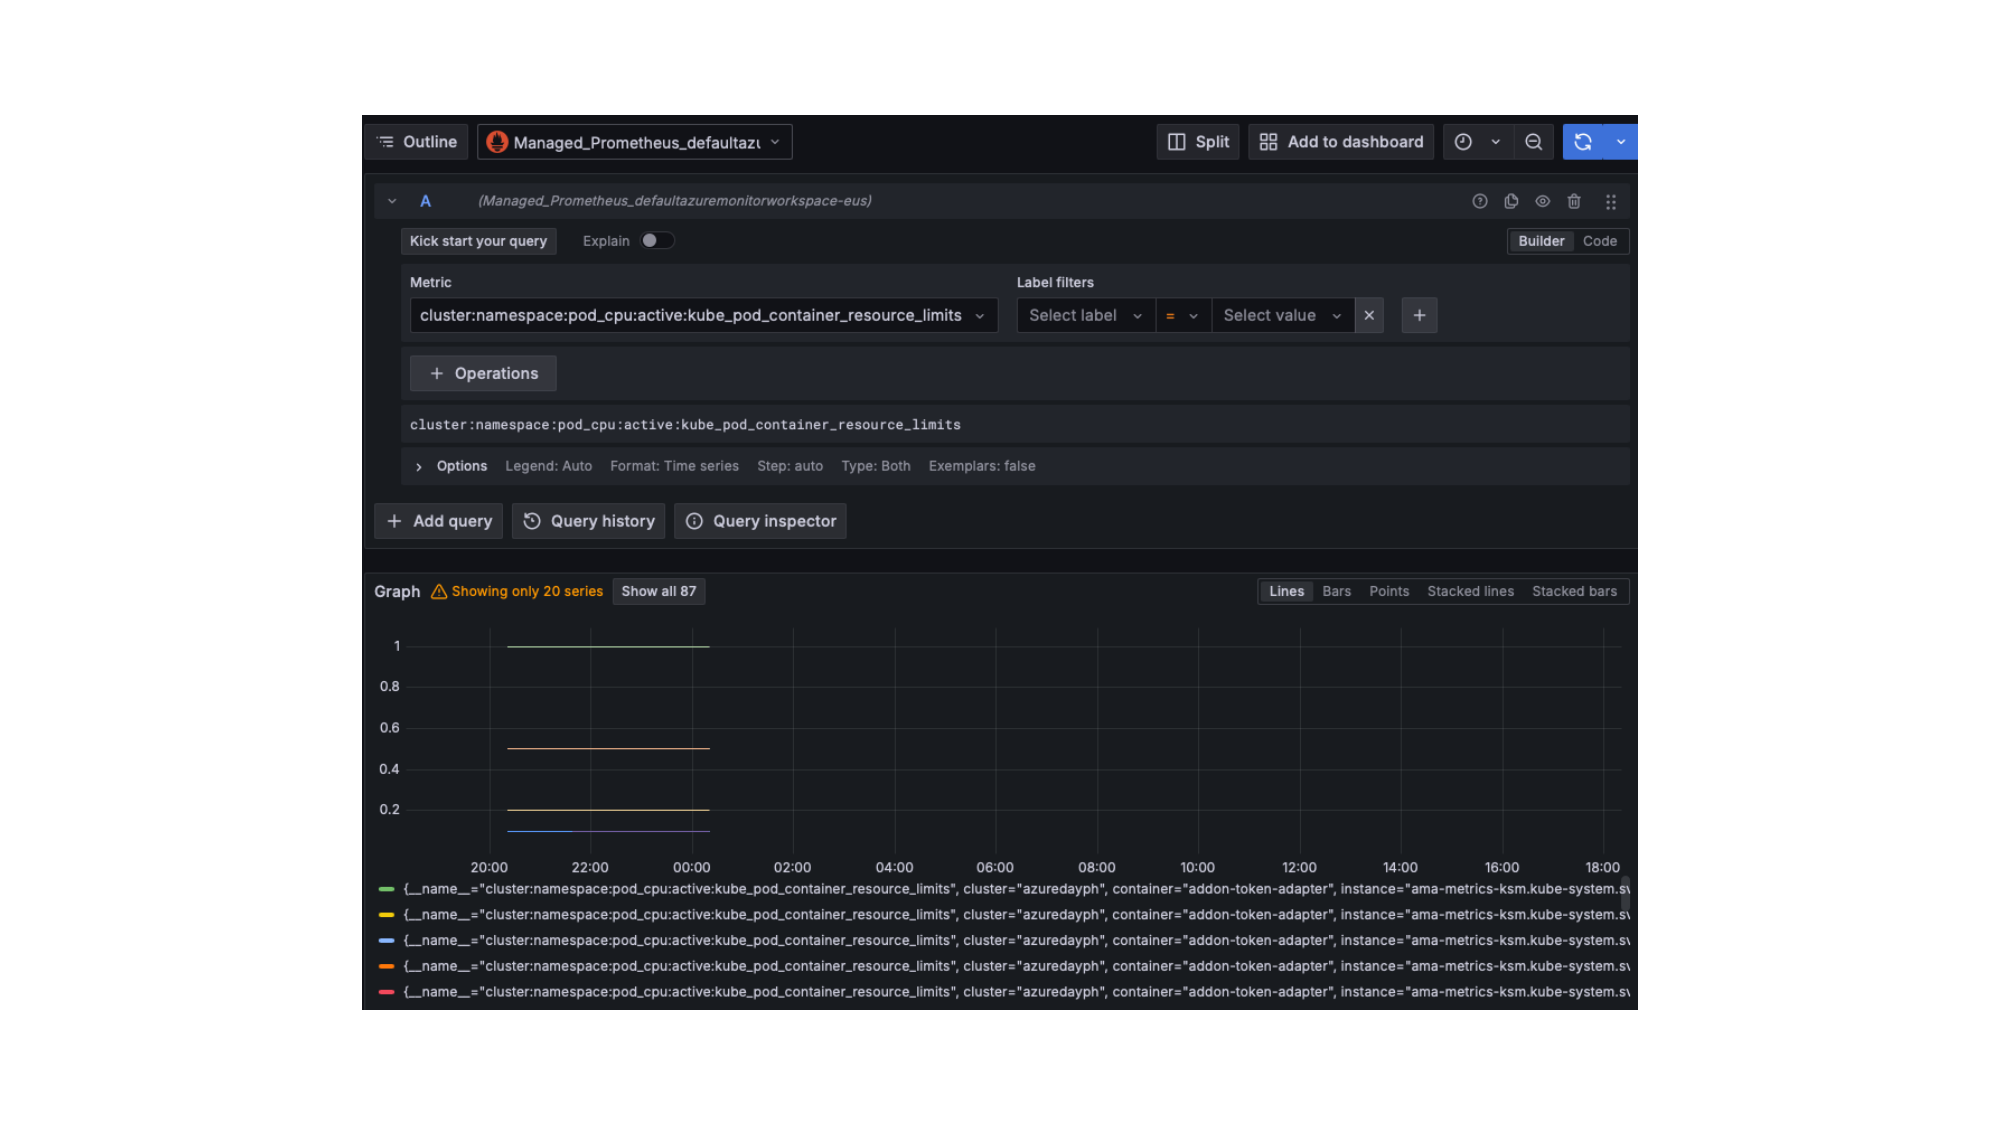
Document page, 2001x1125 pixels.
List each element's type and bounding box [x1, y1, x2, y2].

picture [361, 114, 1638, 1011]
